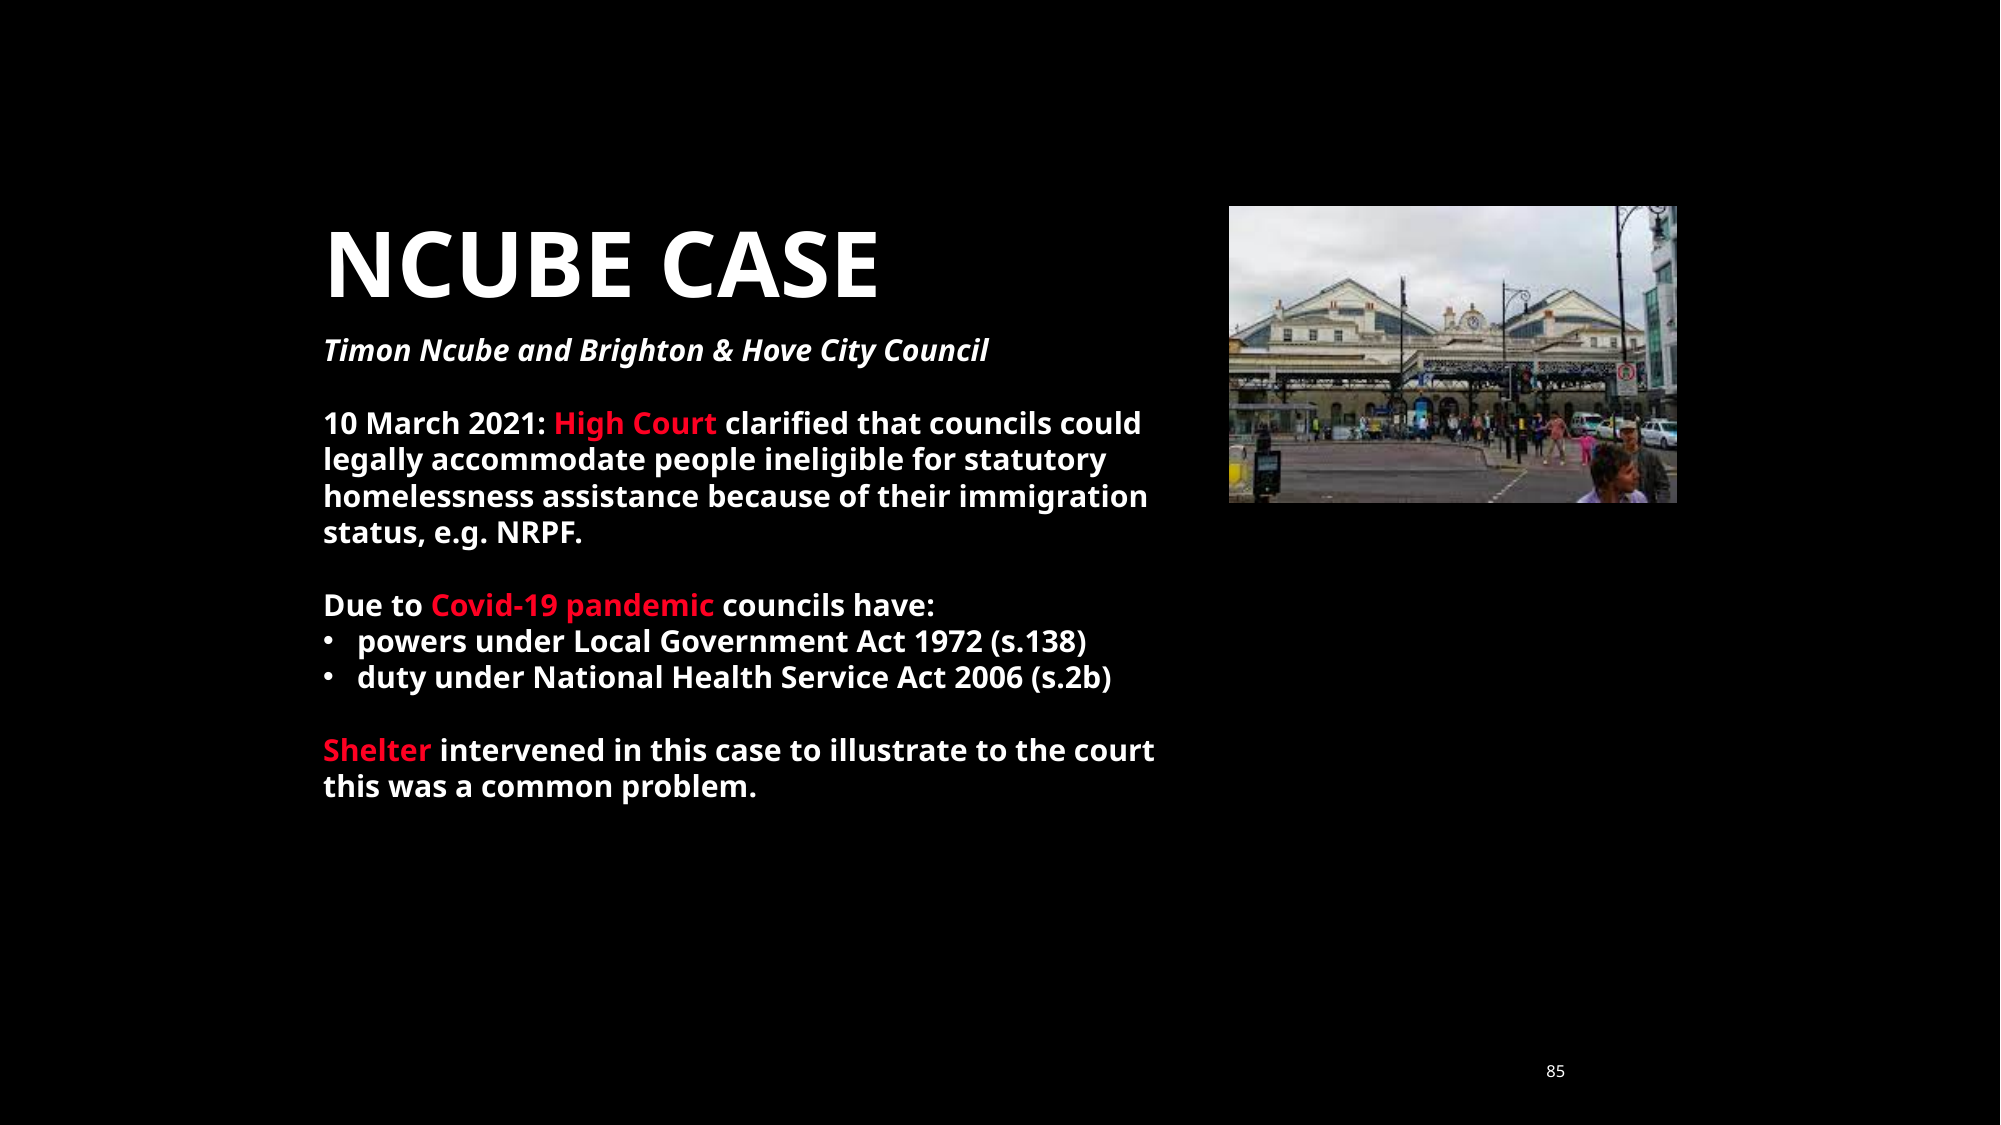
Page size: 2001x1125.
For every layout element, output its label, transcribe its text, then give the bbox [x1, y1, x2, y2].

text_box • [373, 779, 1183, 835]
text_box Timon Ncube and Brighton & Hove City Council 10 March 2021: High Court clarified that councils could legally accommodate people ineligible for statutory homelessness assistance because of their immigration status, e.g. NRPF. Due to Covid-19 pandemic councils have: powers under Local Government Act 1972 (s.138) duty under National Health Service Act 2006 (s.2b) Shelter intervened in this case to illustrate to the court this was a common problem. [323, 331, 1158, 840]
picture [1228, 205, 1678, 504]
slide_number 85 [1531, 1042, 1982, 1103]
list NCUBE CASE [323, 183, 1000, 312]
